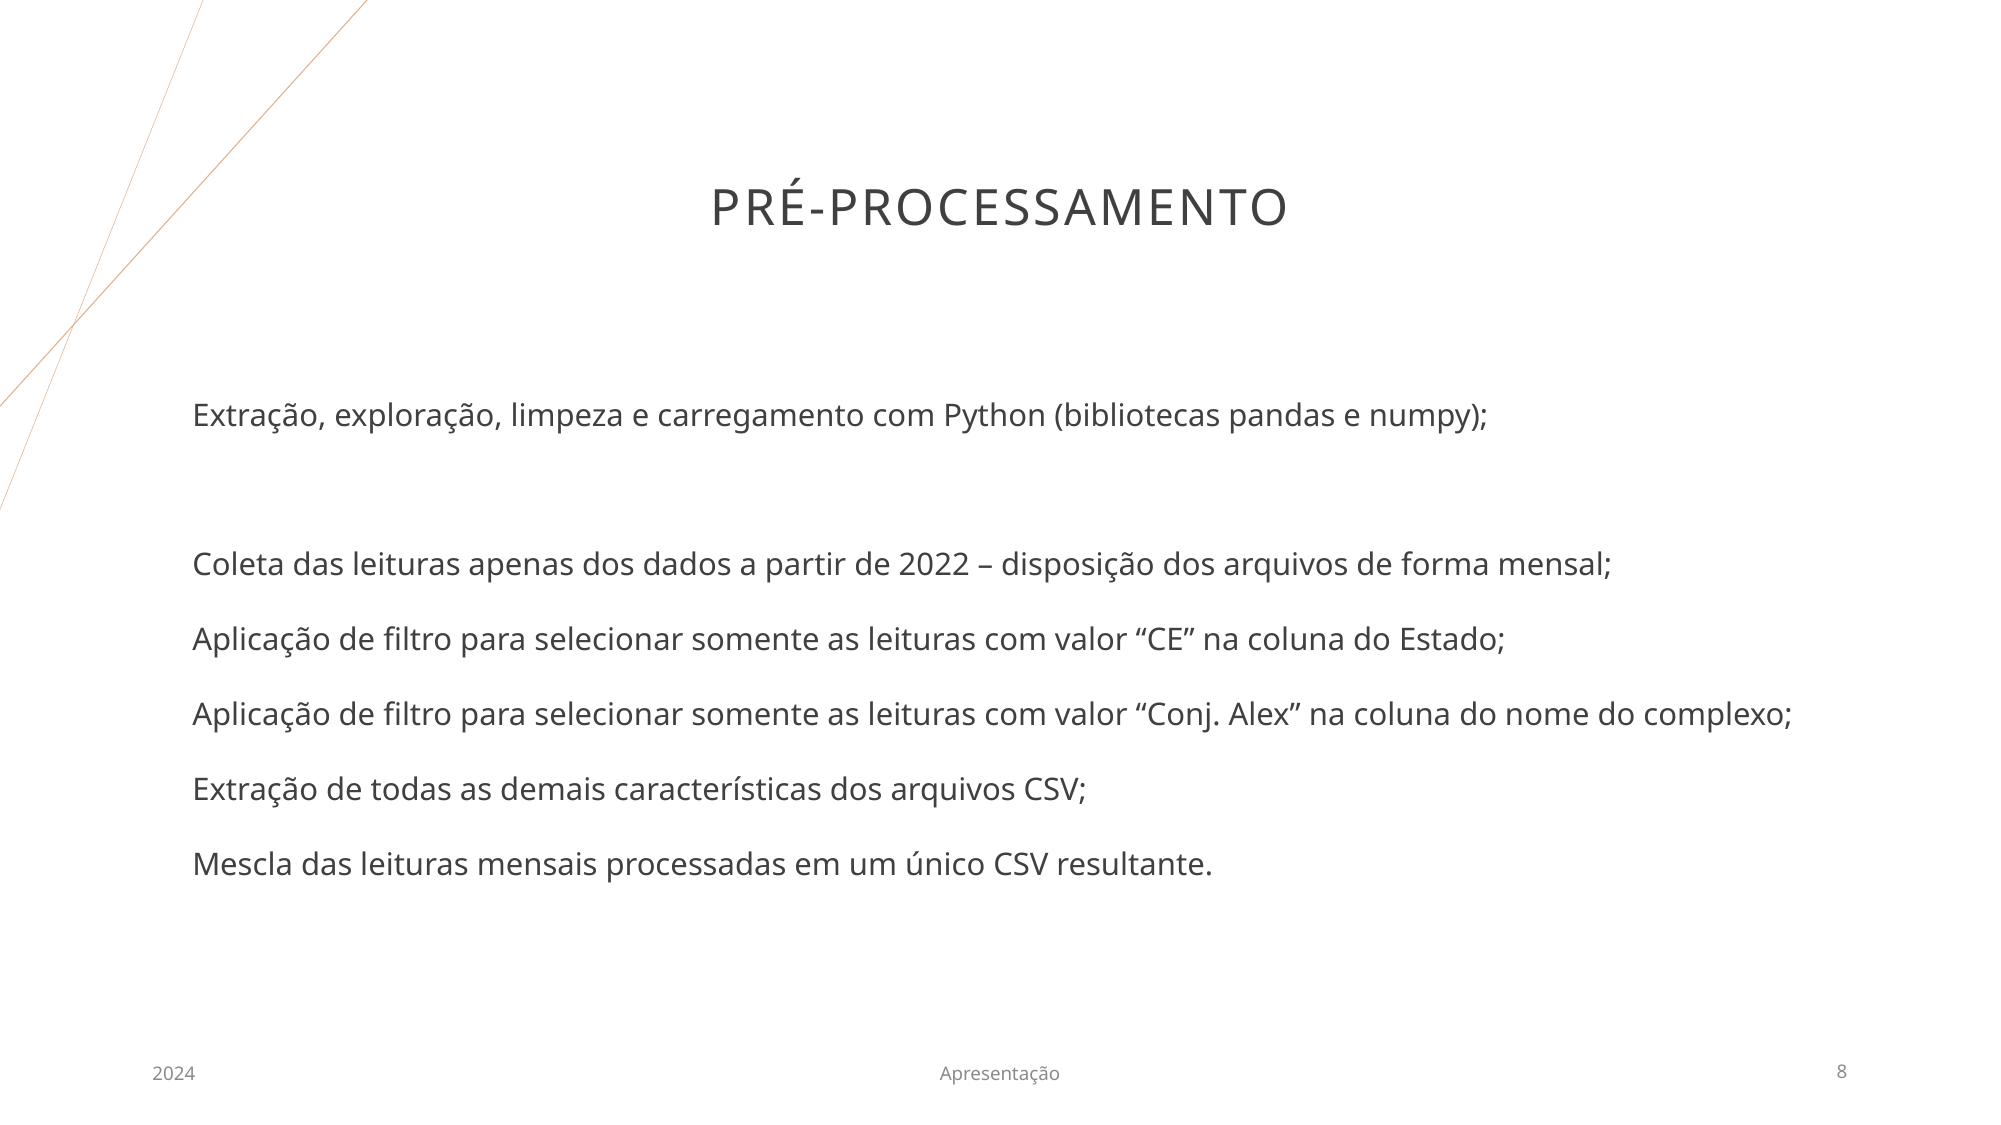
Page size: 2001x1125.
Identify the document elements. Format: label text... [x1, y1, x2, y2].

footer Apresentação [662, 1042, 1338, 1103]
text_box Extração, exploração, limpeza e carregamento com Python (bibliotecas pandas e numpy); Coleta das leituras apenas dos dados a partir de 2022 – disposição dos arquivos de forma mensal; Aplicação de filtro para selecionar somente as leituras com valor “CE” na coluna do Estado; Aplicação de filtro para selecionar somente as leituras com valor “Conj. Alex” na coluna do nome do complexo; Extração de todas as demais características dos arquivos CSV; Mescla das leituras mensais processadas em um único CSV resultante. [177, 369, 1823, 913]
slide_number 2024 [137, 1042, 588, 1103]
title PRÉ-PROCESSAMENTO [309, 146, 1691, 272]
slide_number 8 [1412, 1042, 1863, 1103]
